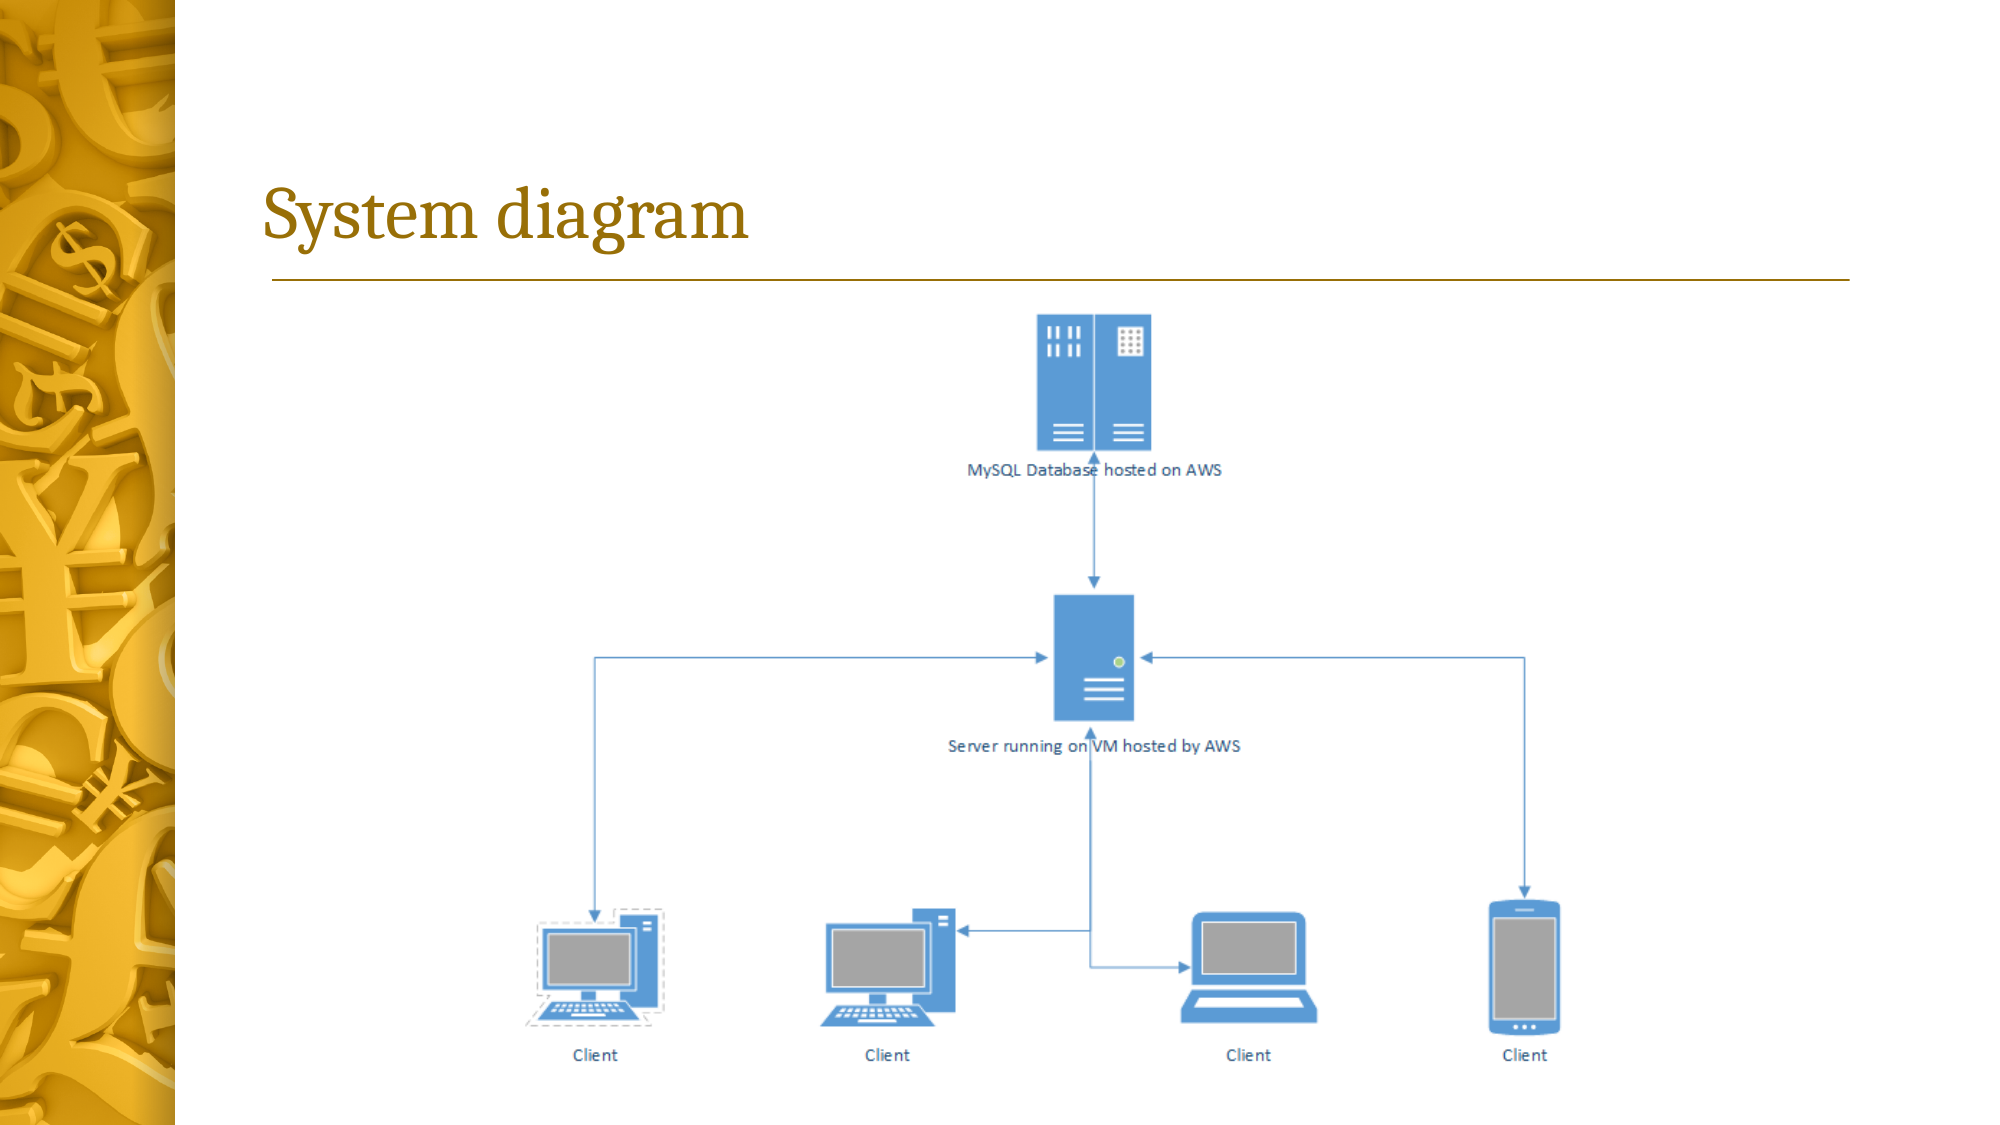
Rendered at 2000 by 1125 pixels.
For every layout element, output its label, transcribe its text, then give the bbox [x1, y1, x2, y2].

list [524, 312, 1563, 1077]
title System diagram [249, 62, 1863, 263]
picture [0, 0, 175, 1125]
